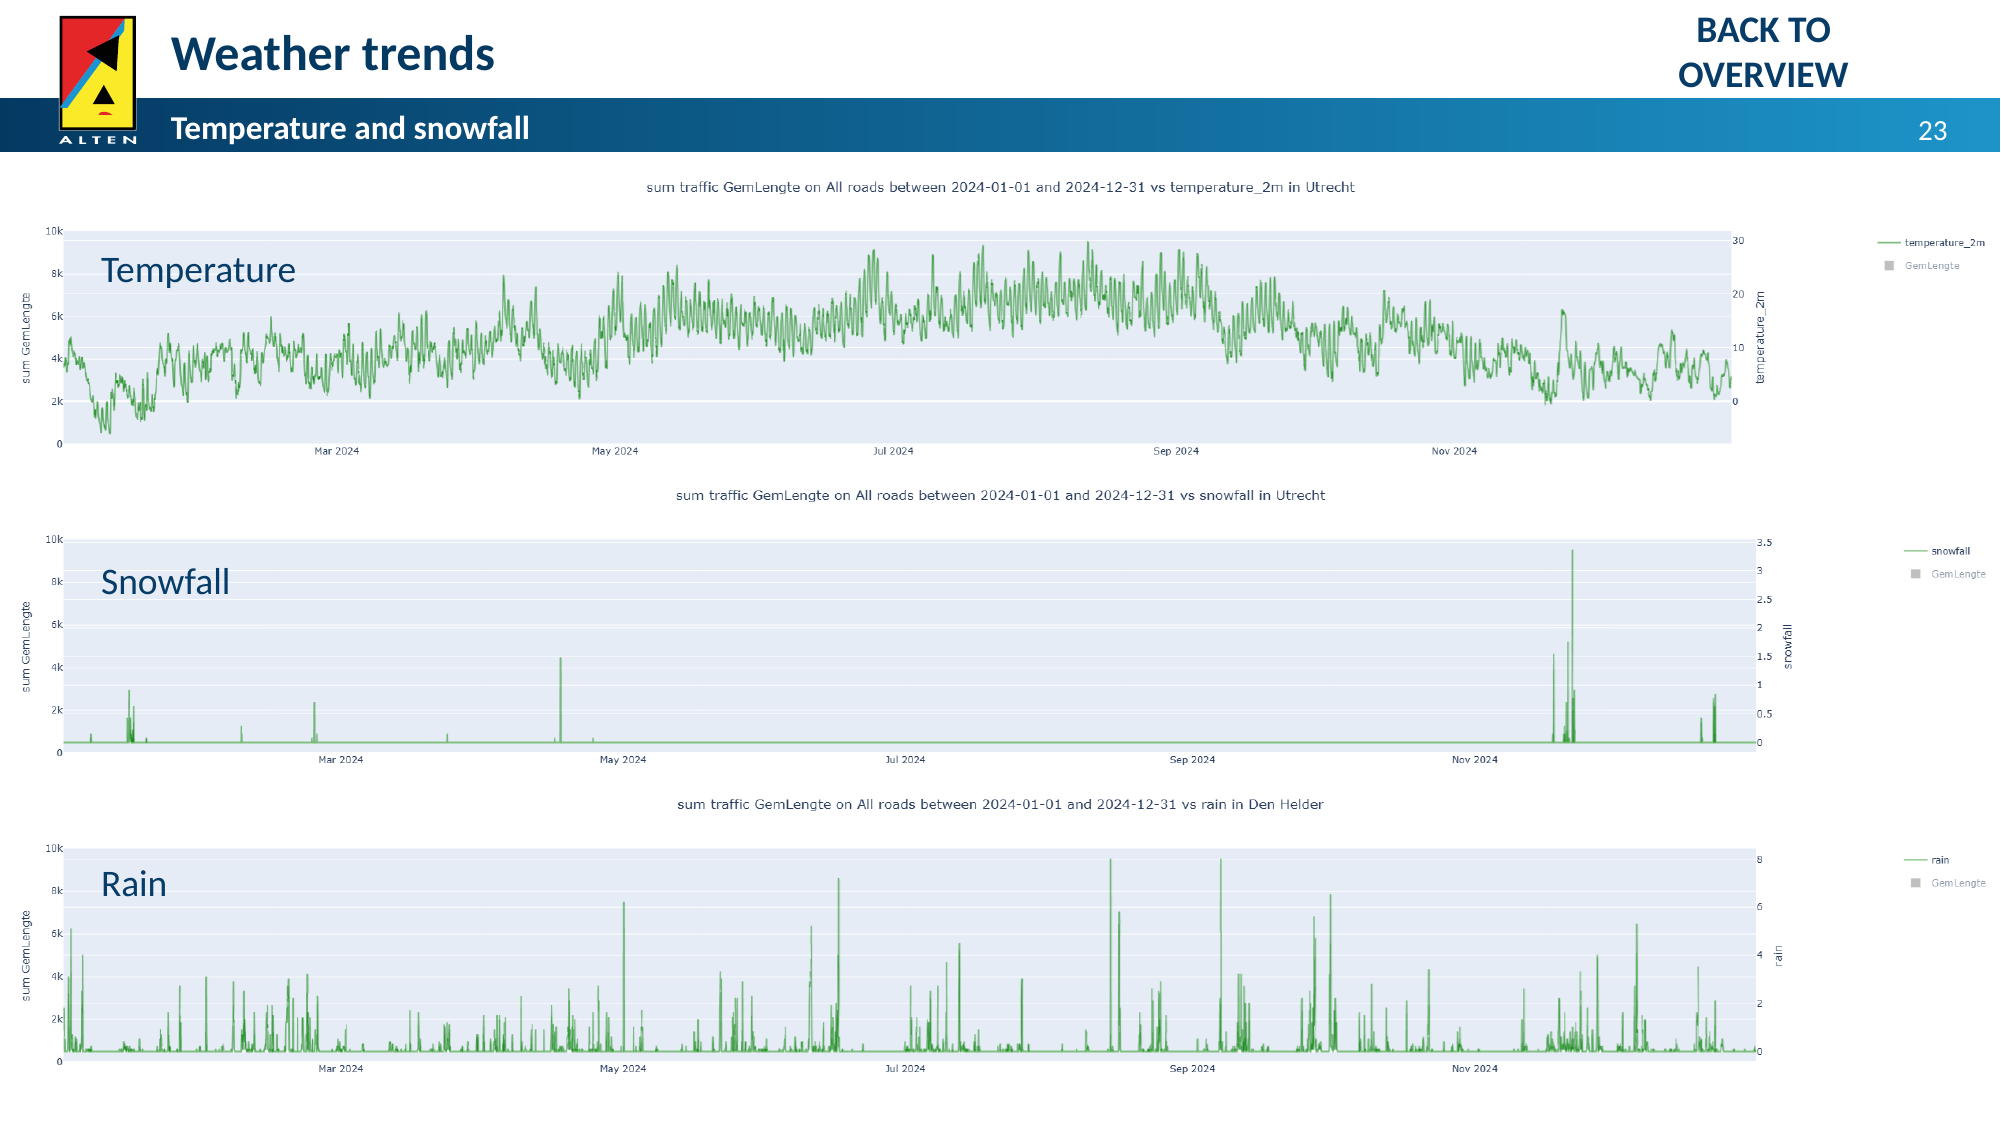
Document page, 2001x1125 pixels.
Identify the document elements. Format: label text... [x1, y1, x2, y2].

list Weather trends [170, 22, 1648, 80]
list Temperature and snowfall [170, 98, 1747, 152]
text_box BACK TO OVERVIEW [1648, 0, 1880, 109]
picture [0, 152, 2000, 1125]
